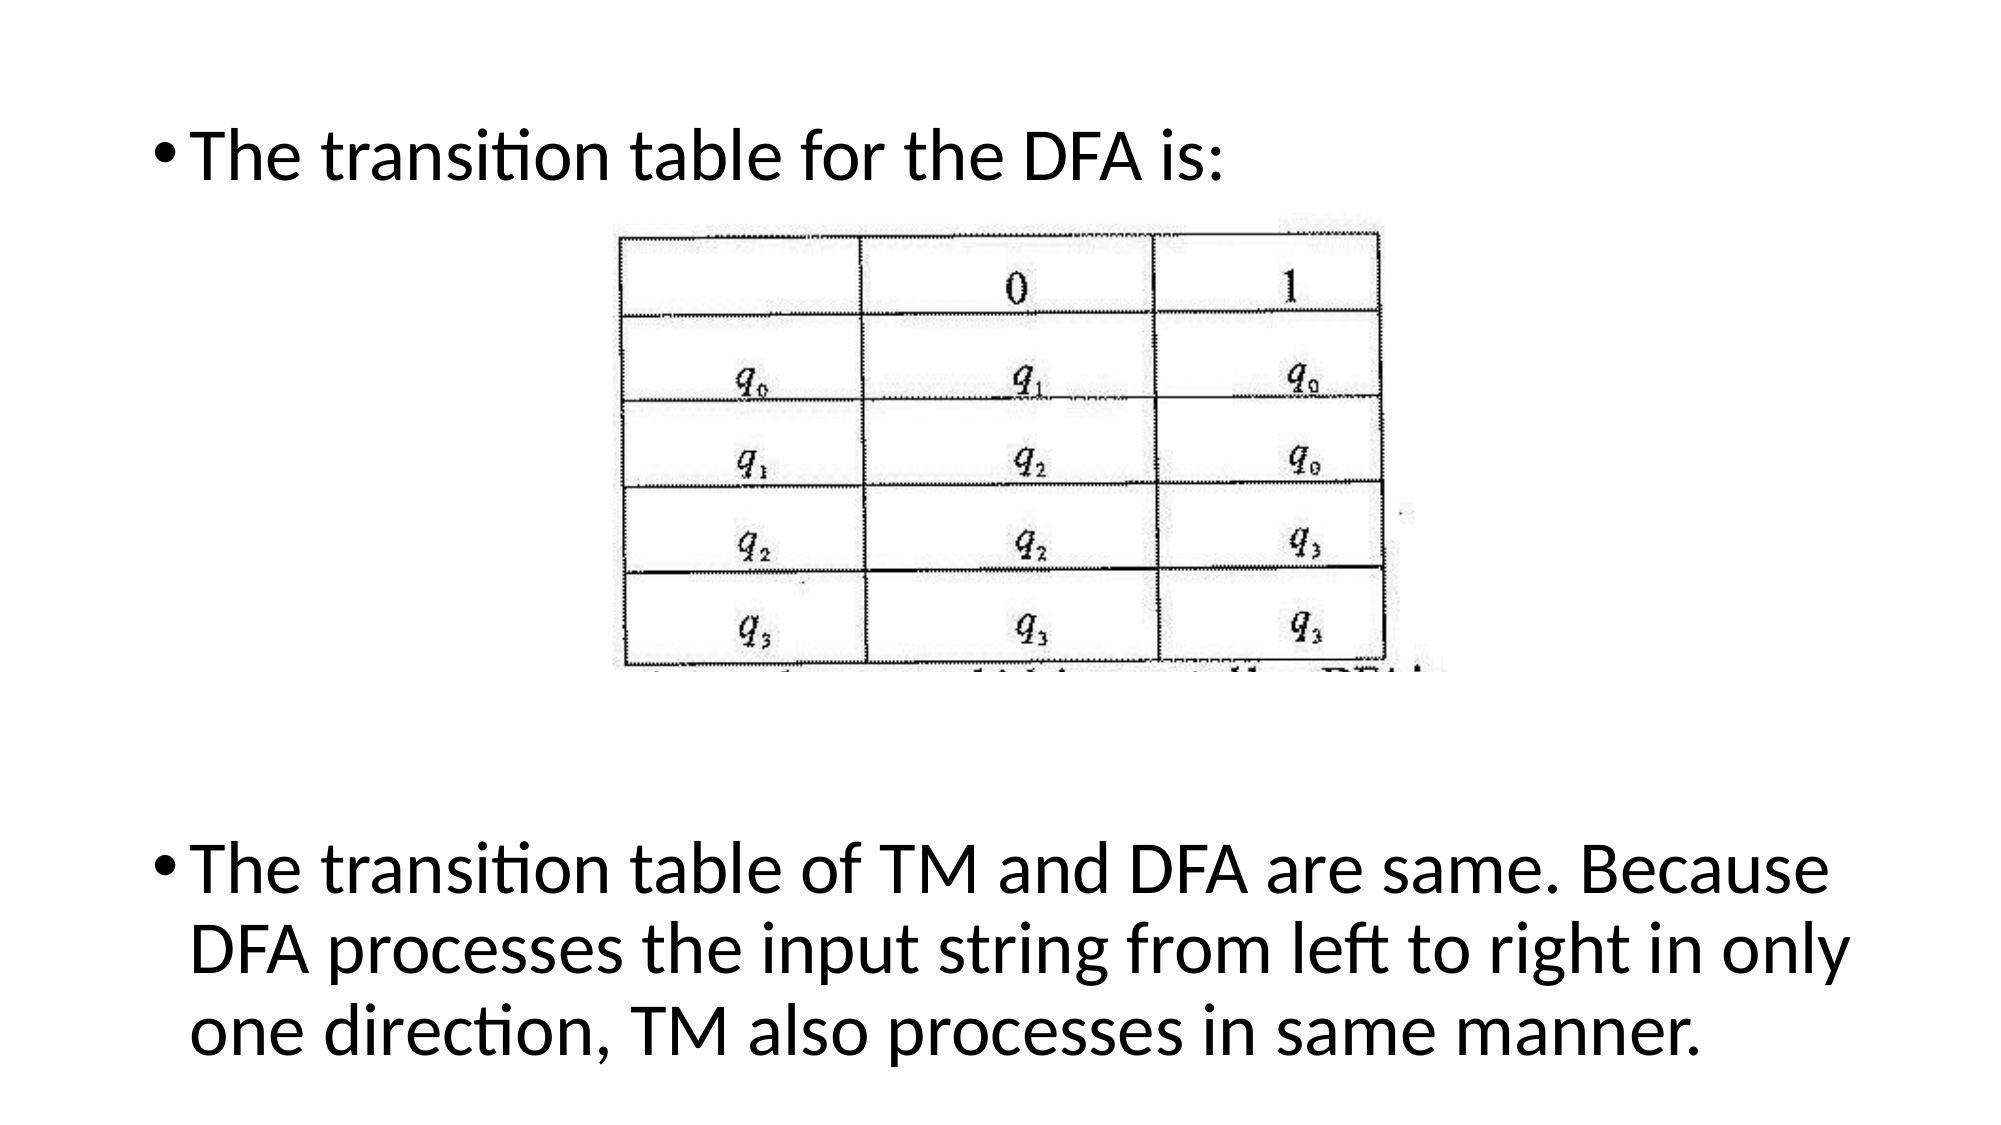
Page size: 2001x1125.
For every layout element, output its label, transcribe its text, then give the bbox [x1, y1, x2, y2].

list The transition table for the DFA is: The transition table of TM and DFA are same. Because DFA processes the input string from left to right in only one direction, TM also processes in same manner. [137, 108, 1921, 1125]
picture [553, 213, 1447, 672]
